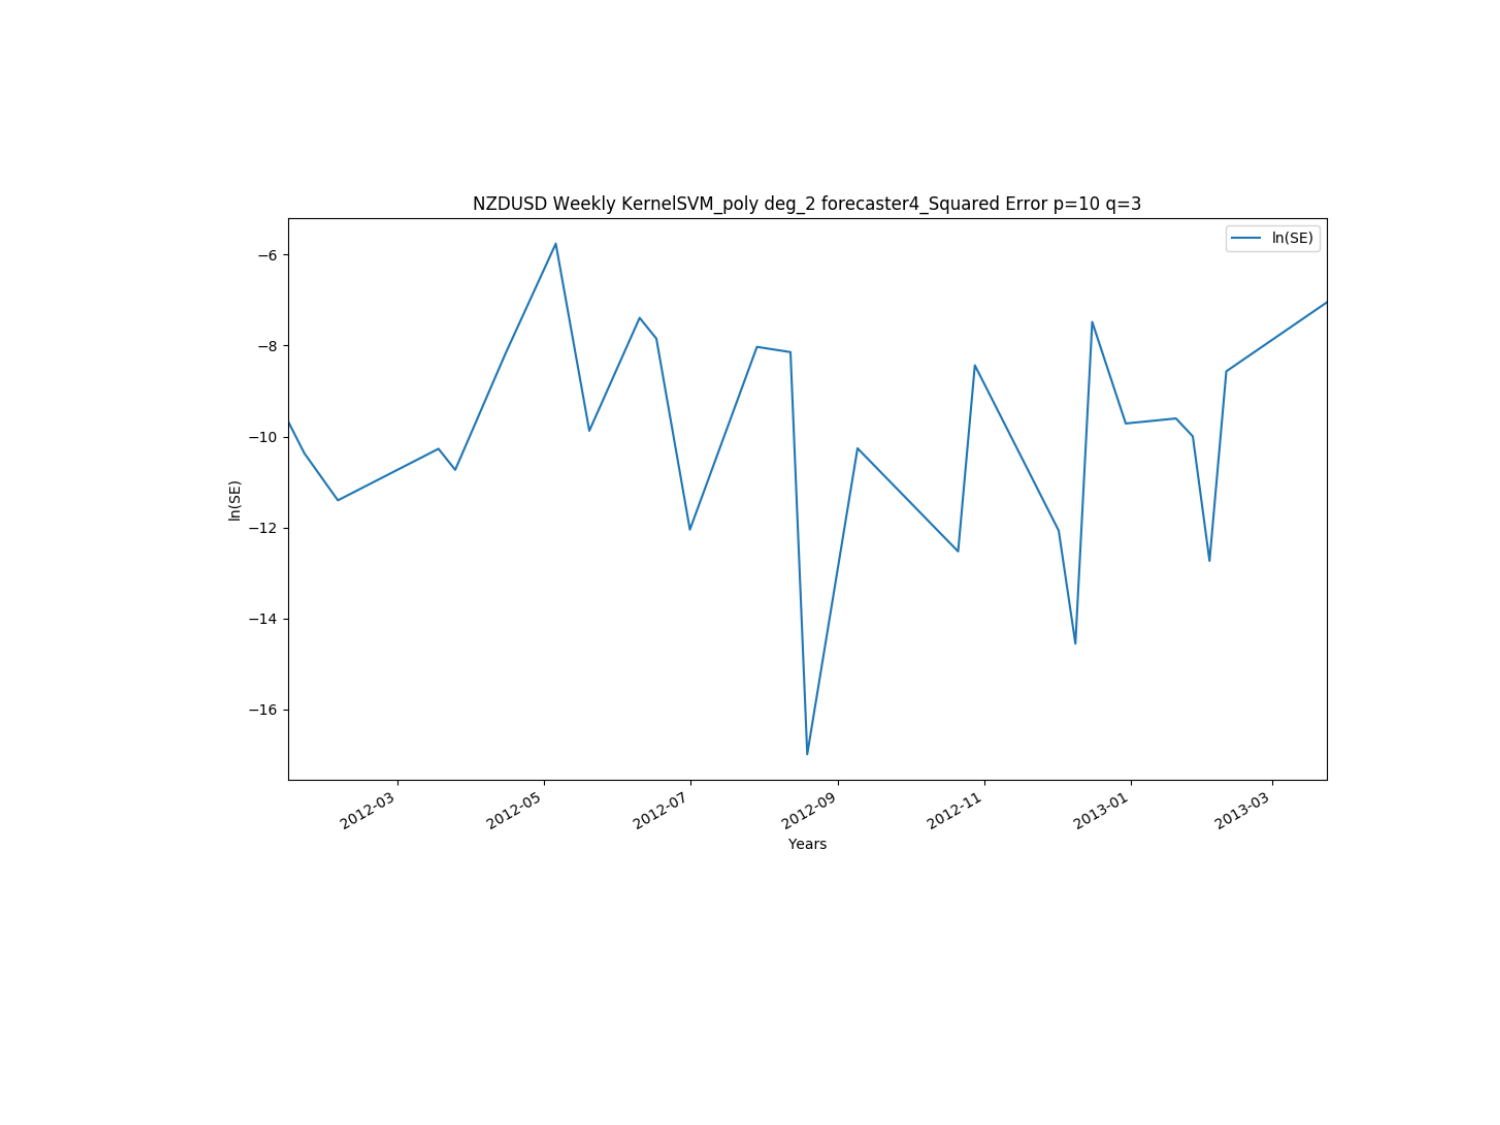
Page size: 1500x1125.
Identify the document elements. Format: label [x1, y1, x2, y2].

picture [119, 119, 1461, 946]
